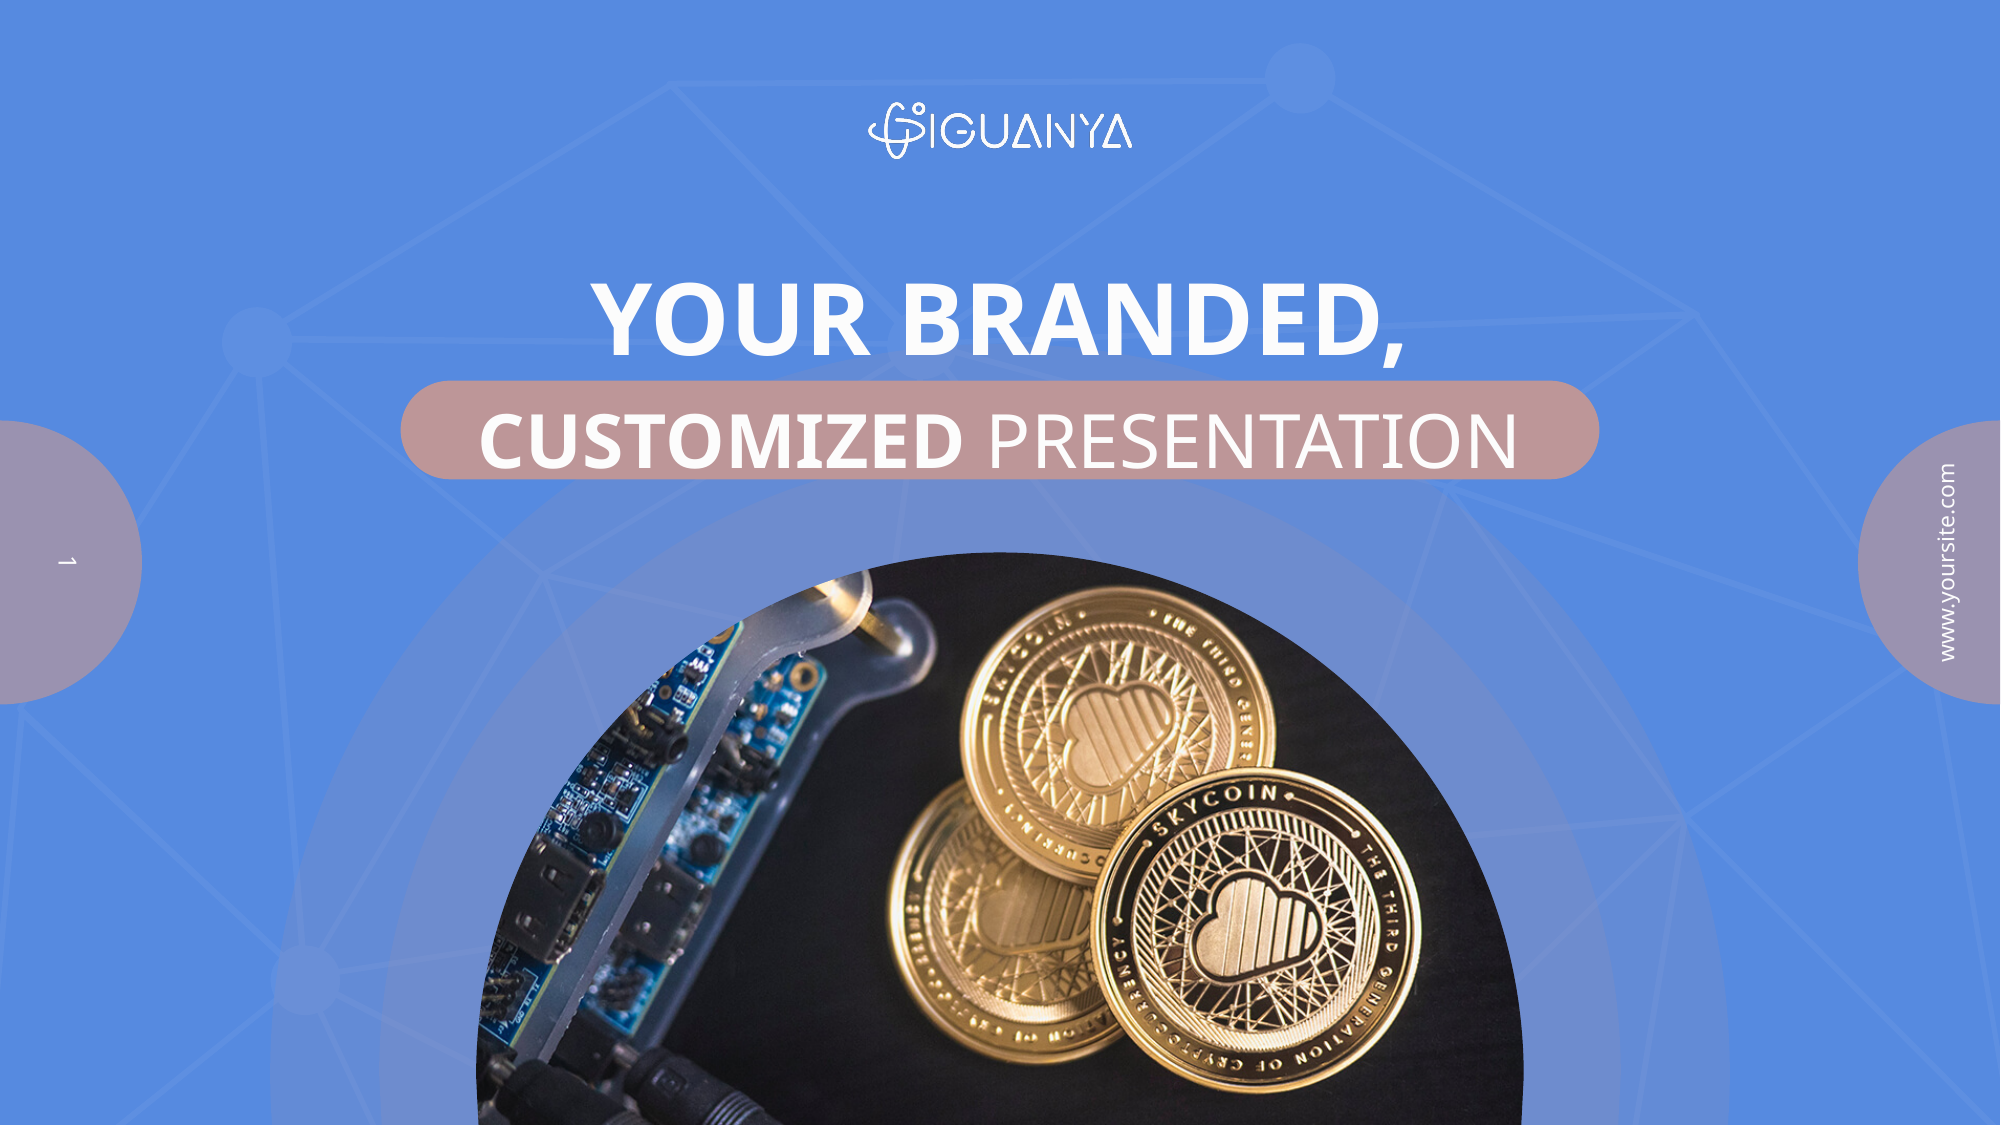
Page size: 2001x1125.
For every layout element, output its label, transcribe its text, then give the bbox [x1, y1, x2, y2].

text_box YOUR BRANDED, CUSTOMIZED PRESENTATION [368, 231, 1632, 484]
picture [754, 0, 1246, 231]
picture [476, 552, 1524, 1125]
